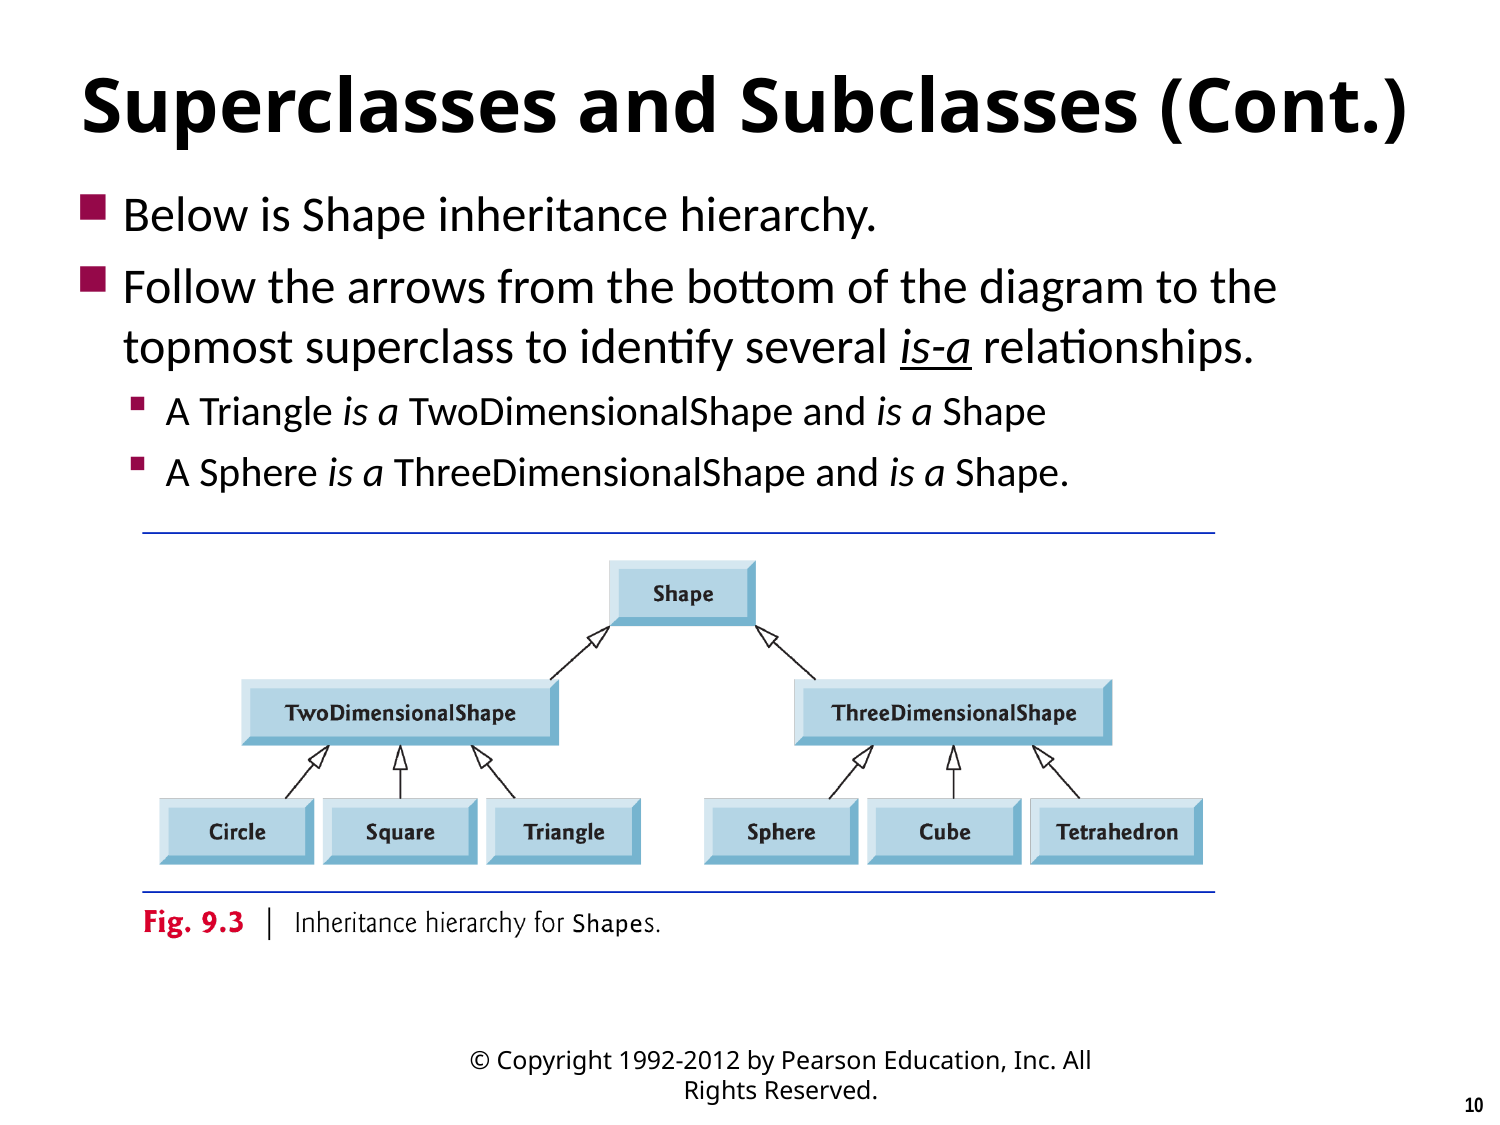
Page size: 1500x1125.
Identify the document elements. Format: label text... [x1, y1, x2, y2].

picture [62, 474, 1500, 1125]
list Below is Shape inheritance hierarchy. Follow the arrows from the bottom of the diagram to the topmost superclass to identify several is-a relationships. A Triangle is a TwoDimensionalShape and is a Shape A Sphere is a ThreeDimensionalShape and is a Shape. [74, 174, 1438, 473]
title Superclasses and Subclasses (Cont.) [74, 12, 1438, 174]
